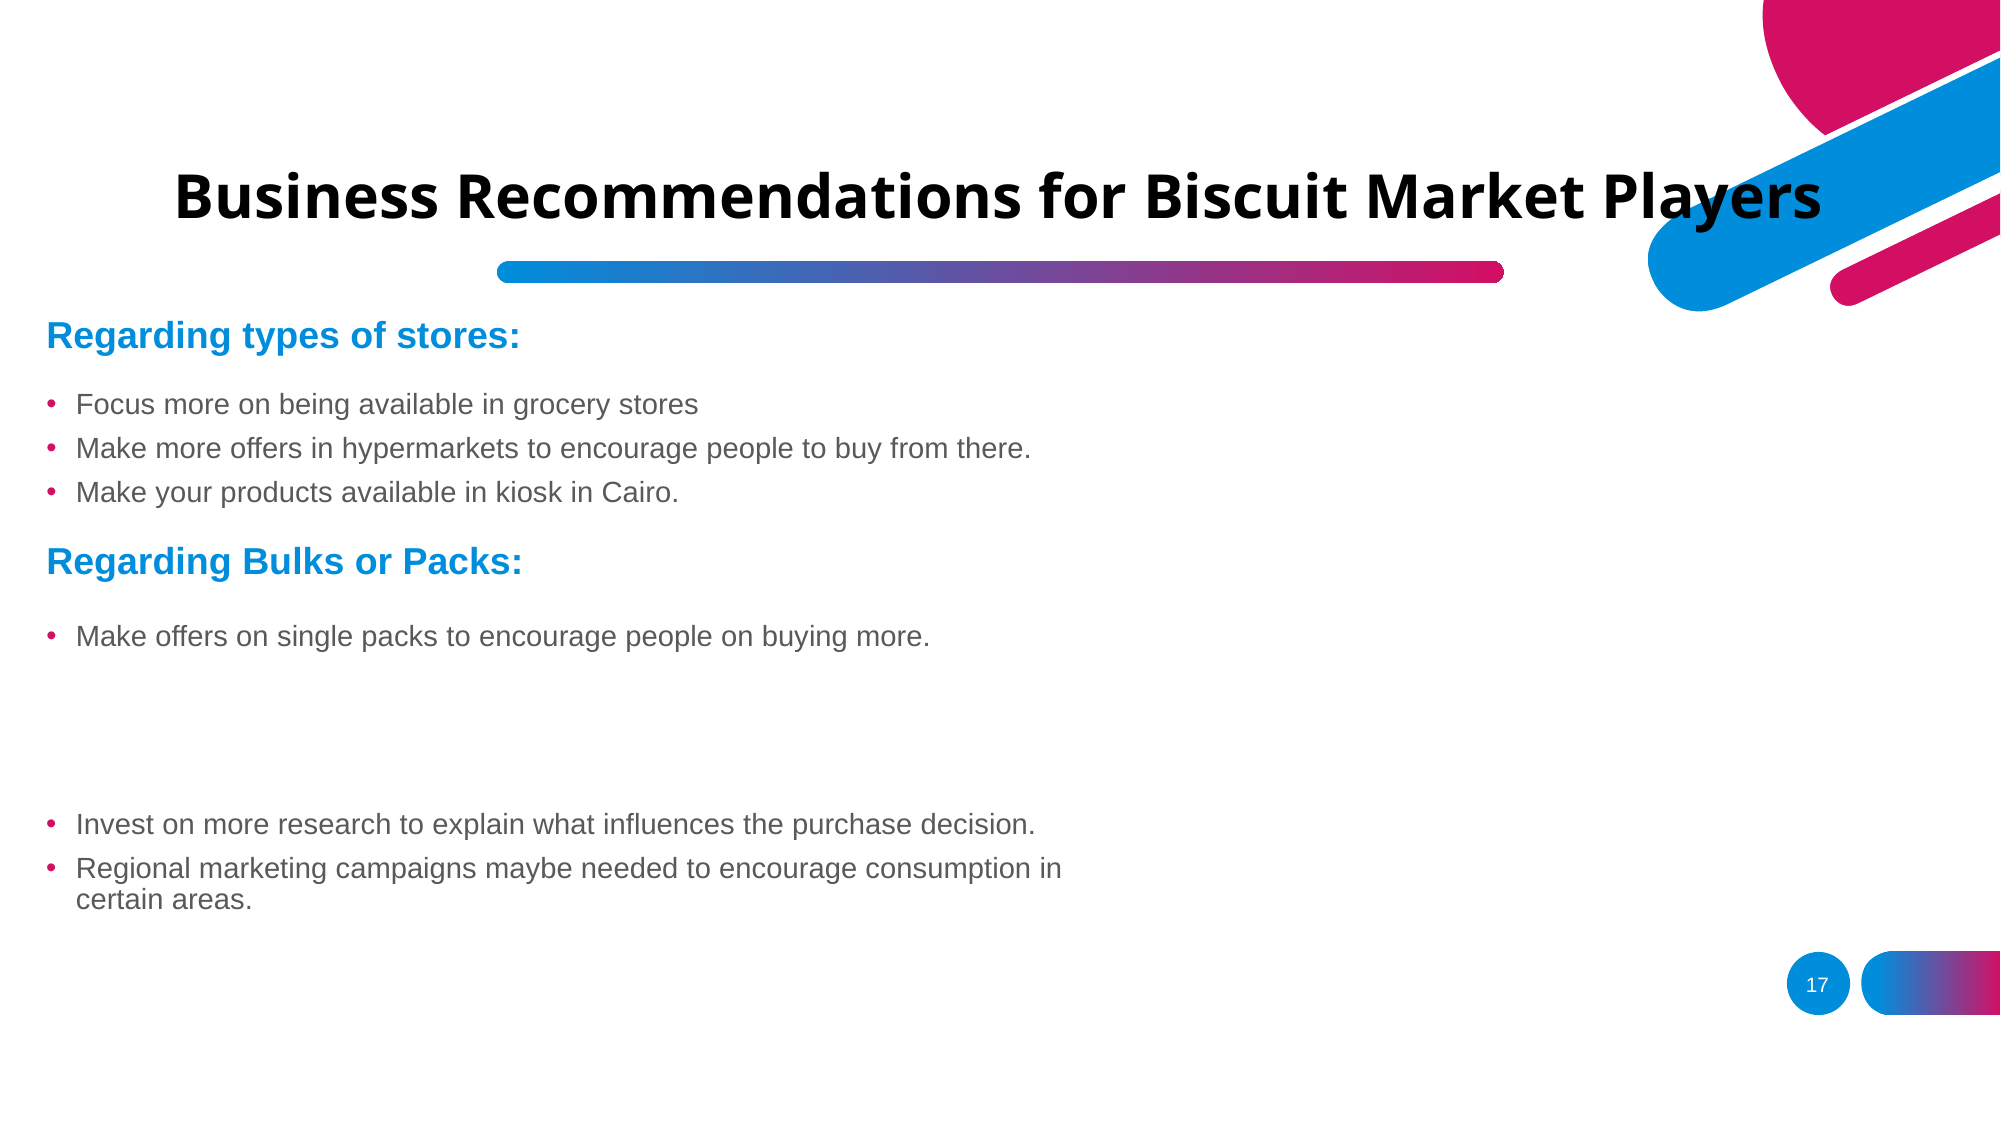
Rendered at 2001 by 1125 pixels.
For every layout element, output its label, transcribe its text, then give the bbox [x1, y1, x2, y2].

list Focus more on being available in grocery stores Make more offers in hypermarkets to encourage people to buy from there. Make your products available in kiosk in Cairo. [31, 381, 1300, 546]
text_box Invest on more research to explain what influences the purchase decision. Regional marketing campaigns maybe needed to encourage consumption in certain areas. [31, 801, 1129, 966]
text_box Regarding Bulks or Packs: [31, 534, 539, 591]
list Make offers on single packs to encourage people on buying more. [31, 614, 1129, 778]
title Business Recommendations for Biscuit Market Players [136, 128, 1862, 240]
list Regarding types of stores: [31, 308, 539, 365]
slide_number 17 [1772, 954, 1863, 1015]
